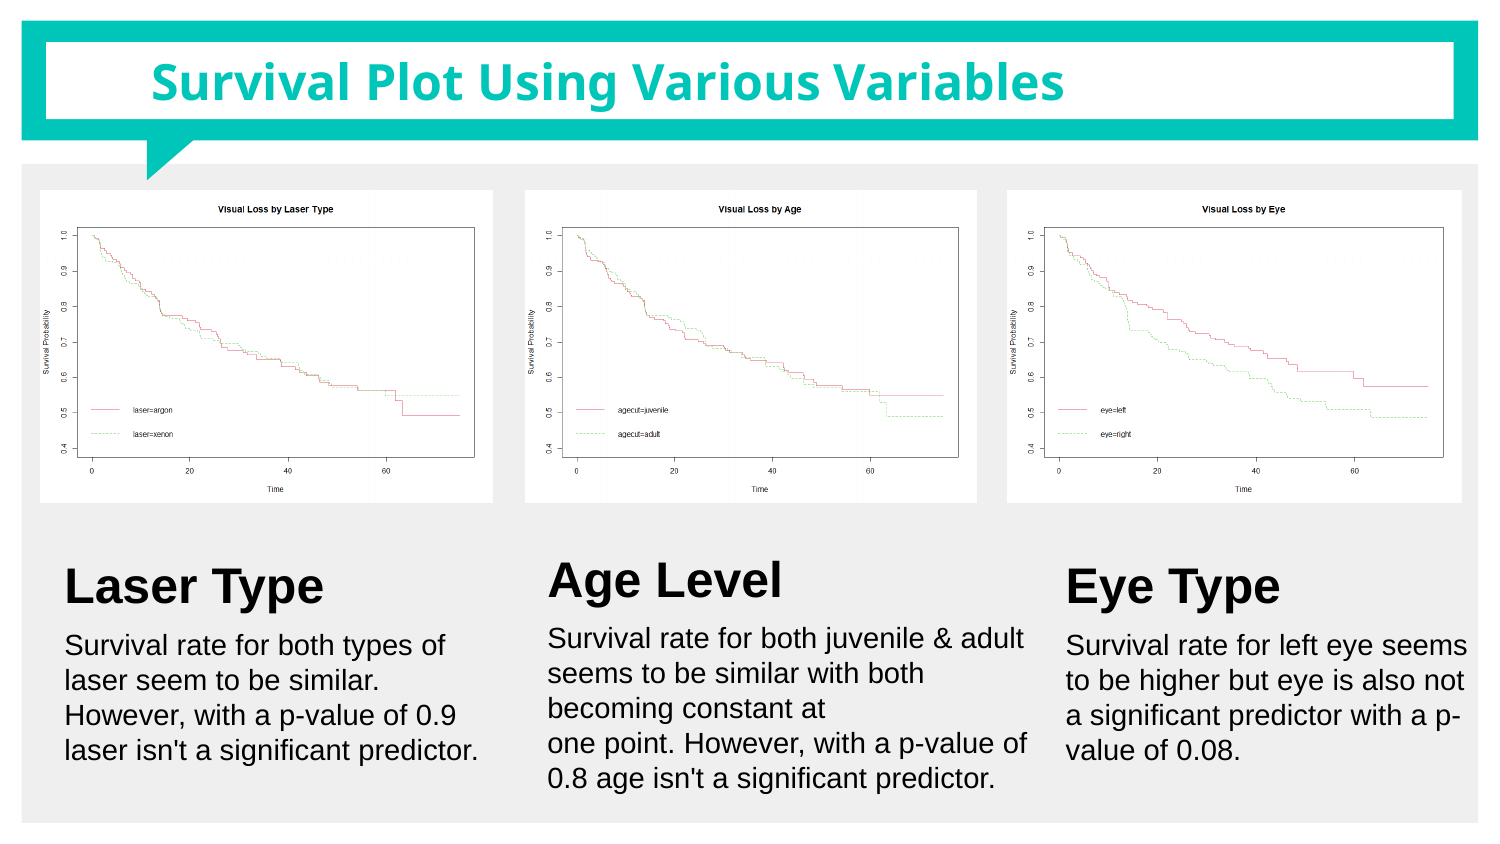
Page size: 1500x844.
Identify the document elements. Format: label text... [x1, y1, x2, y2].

picture [524, 190, 977, 503]
text_box Laser Type Survival rate for both types of laser seem to be similar. However, with a p-value of 0.9 laser isn't a significant predictor. [49, 538, 520, 780]
picture [40, 190, 493, 503]
title Survival Plot Using Various Variables [136, 20, 1441, 141]
picture [1007, 190, 1462, 503]
text_box Eye Type Survival rate for left eye seems to be higher but eye is also not a significant predictor with a p-value of 0.08. [1050, 538, 1500, 780]
text_box Age Level Survival rate for both juvenile & adult seems to be similar with both becoming constant at one point. However, with a p-value of 0.8 age isn't a significant predictor. [532, 532, 1051, 786]
